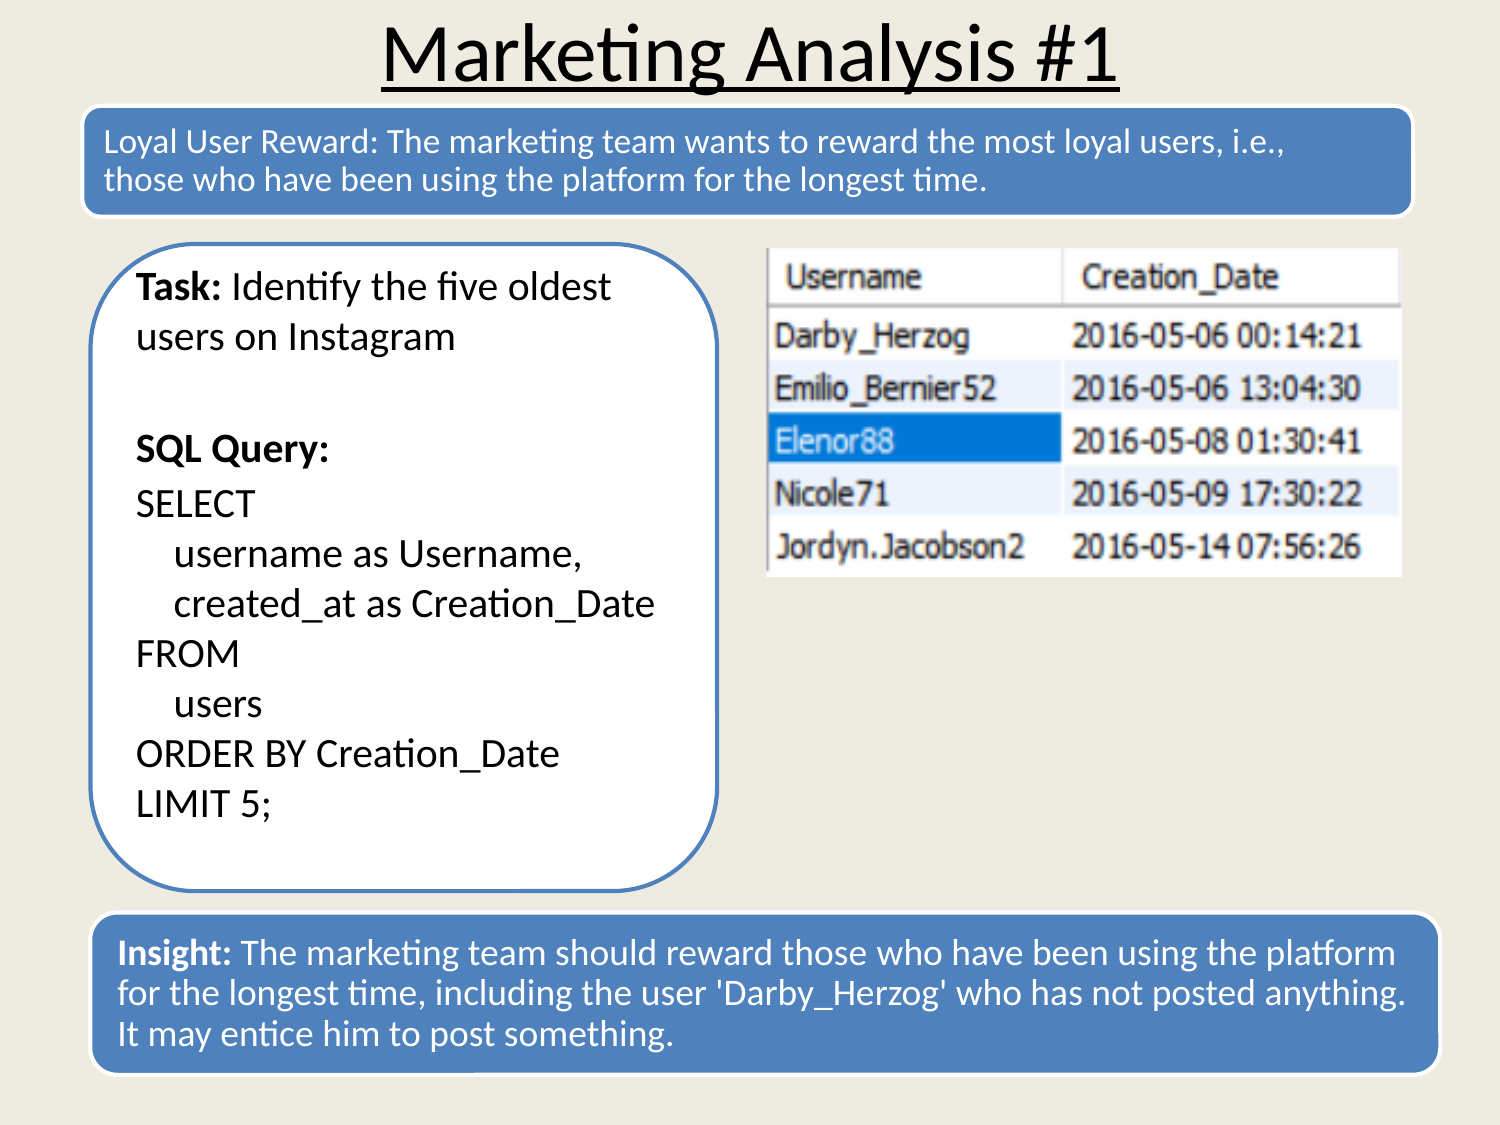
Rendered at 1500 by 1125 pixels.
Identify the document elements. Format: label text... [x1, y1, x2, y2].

text_box Task: Identify the five oldest users on Instagram SQL Query: SELECT username as Username, created_at as Creation_Date FROM users ORDER BY Creation_Date LIMIT 5; [88, 241, 720, 894]
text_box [89, 910, 1441, 1078]
title Marketing Analysis #1 [0, 0, 1500, 97]
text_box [81, 102, 1414, 220]
picture [765, 247, 1403, 577]
